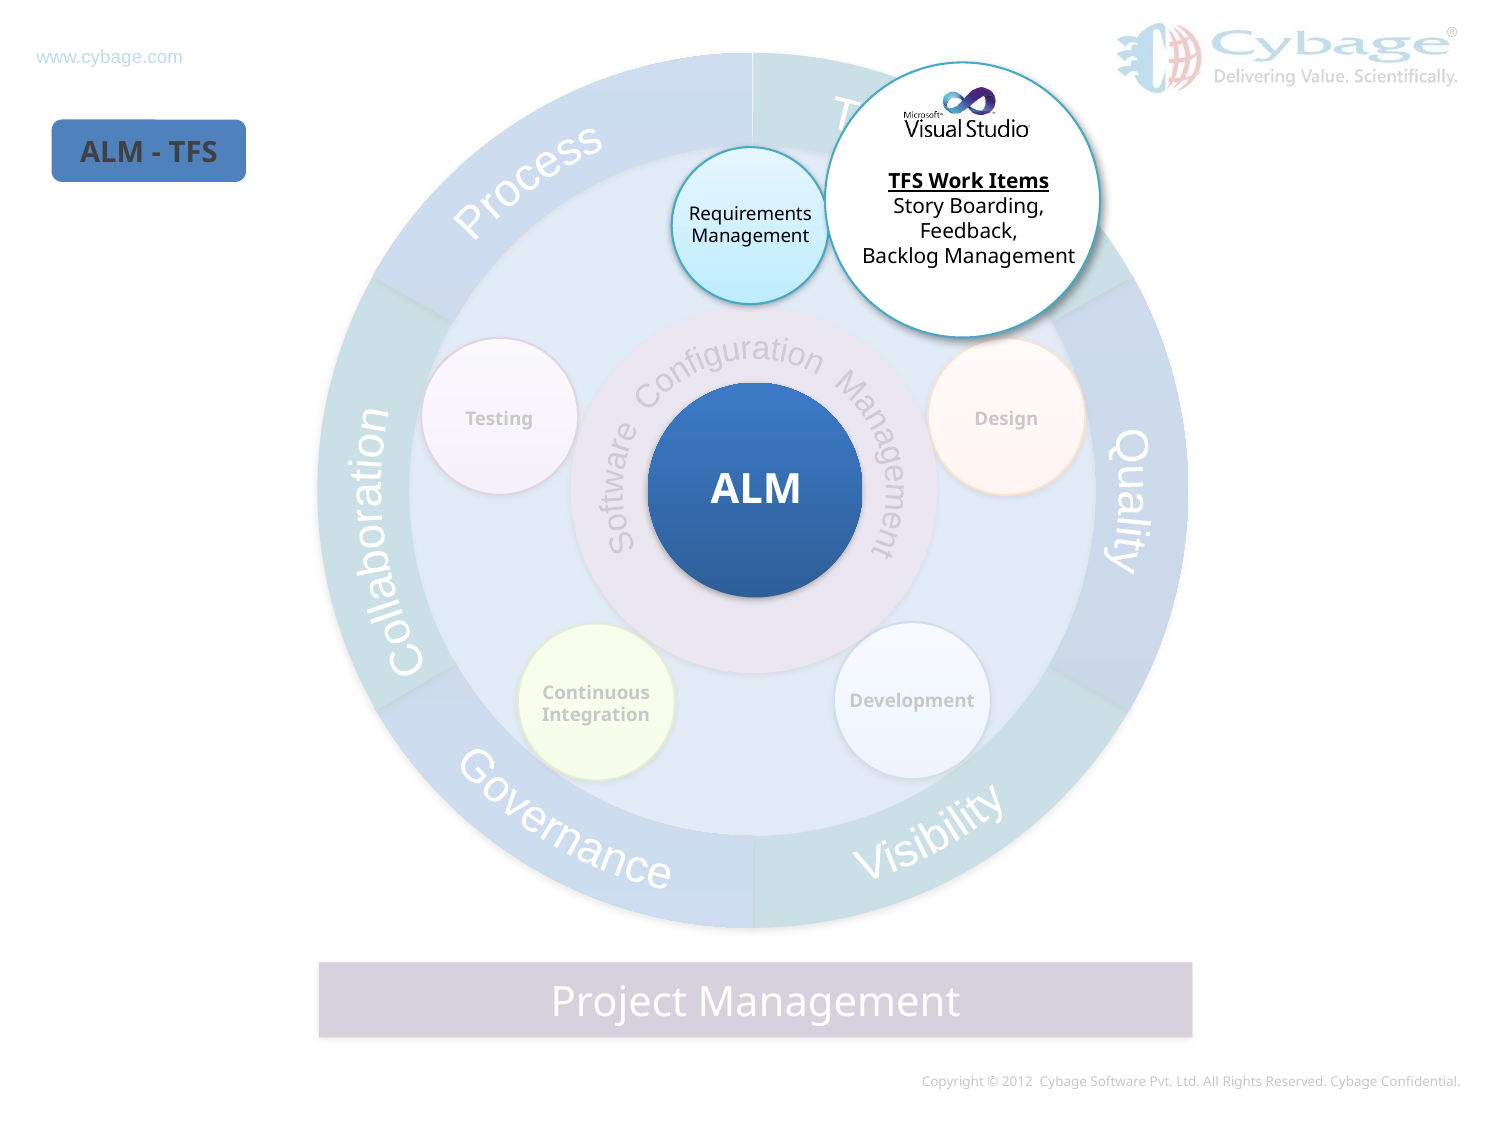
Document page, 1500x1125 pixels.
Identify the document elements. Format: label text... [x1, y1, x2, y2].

text_box [50, 117, 247, 125]
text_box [671, 146, 819, 305]
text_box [317, 52, 1189, 929]
picture [904, 87, 1030, 137]
text_box [0, 0, 1500, 1125]
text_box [420, 337, 579, 496]
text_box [517, 623, 676, 781]
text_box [833, 621, 992, 780]
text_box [824, 62, 1101, 338]
text_box [50, 176, 248, 184]
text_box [927, 347, 1086, 496]
text_box ALM - TFS [36, 125, 262, 176]
